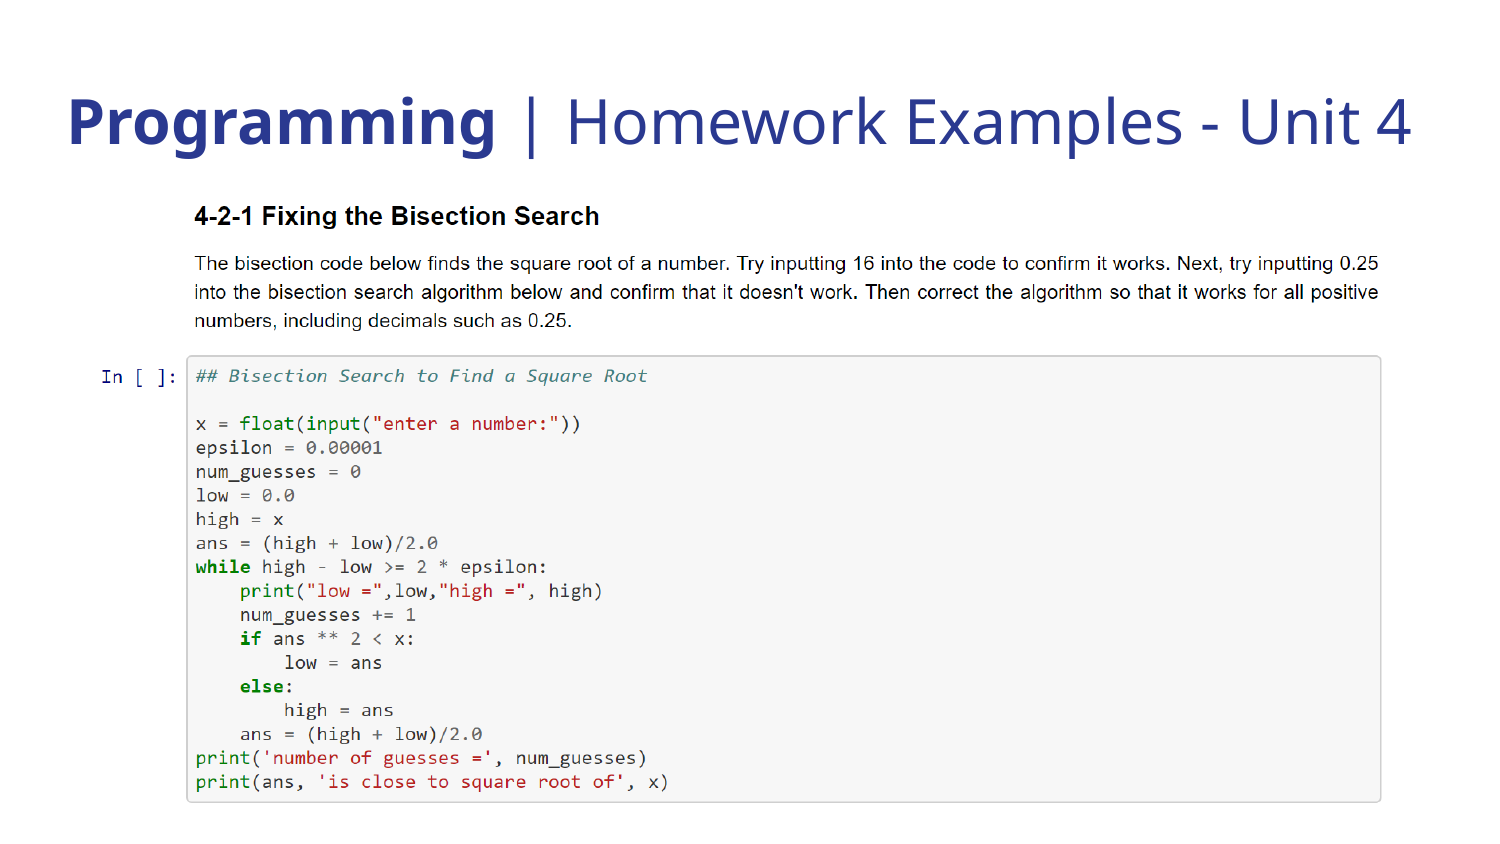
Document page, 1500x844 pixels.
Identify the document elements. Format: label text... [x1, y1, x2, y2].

picture [91, 189, 1409, 818]
title Programming | Homework Examples - Unit 4 [51, 67, 1449, 167]
